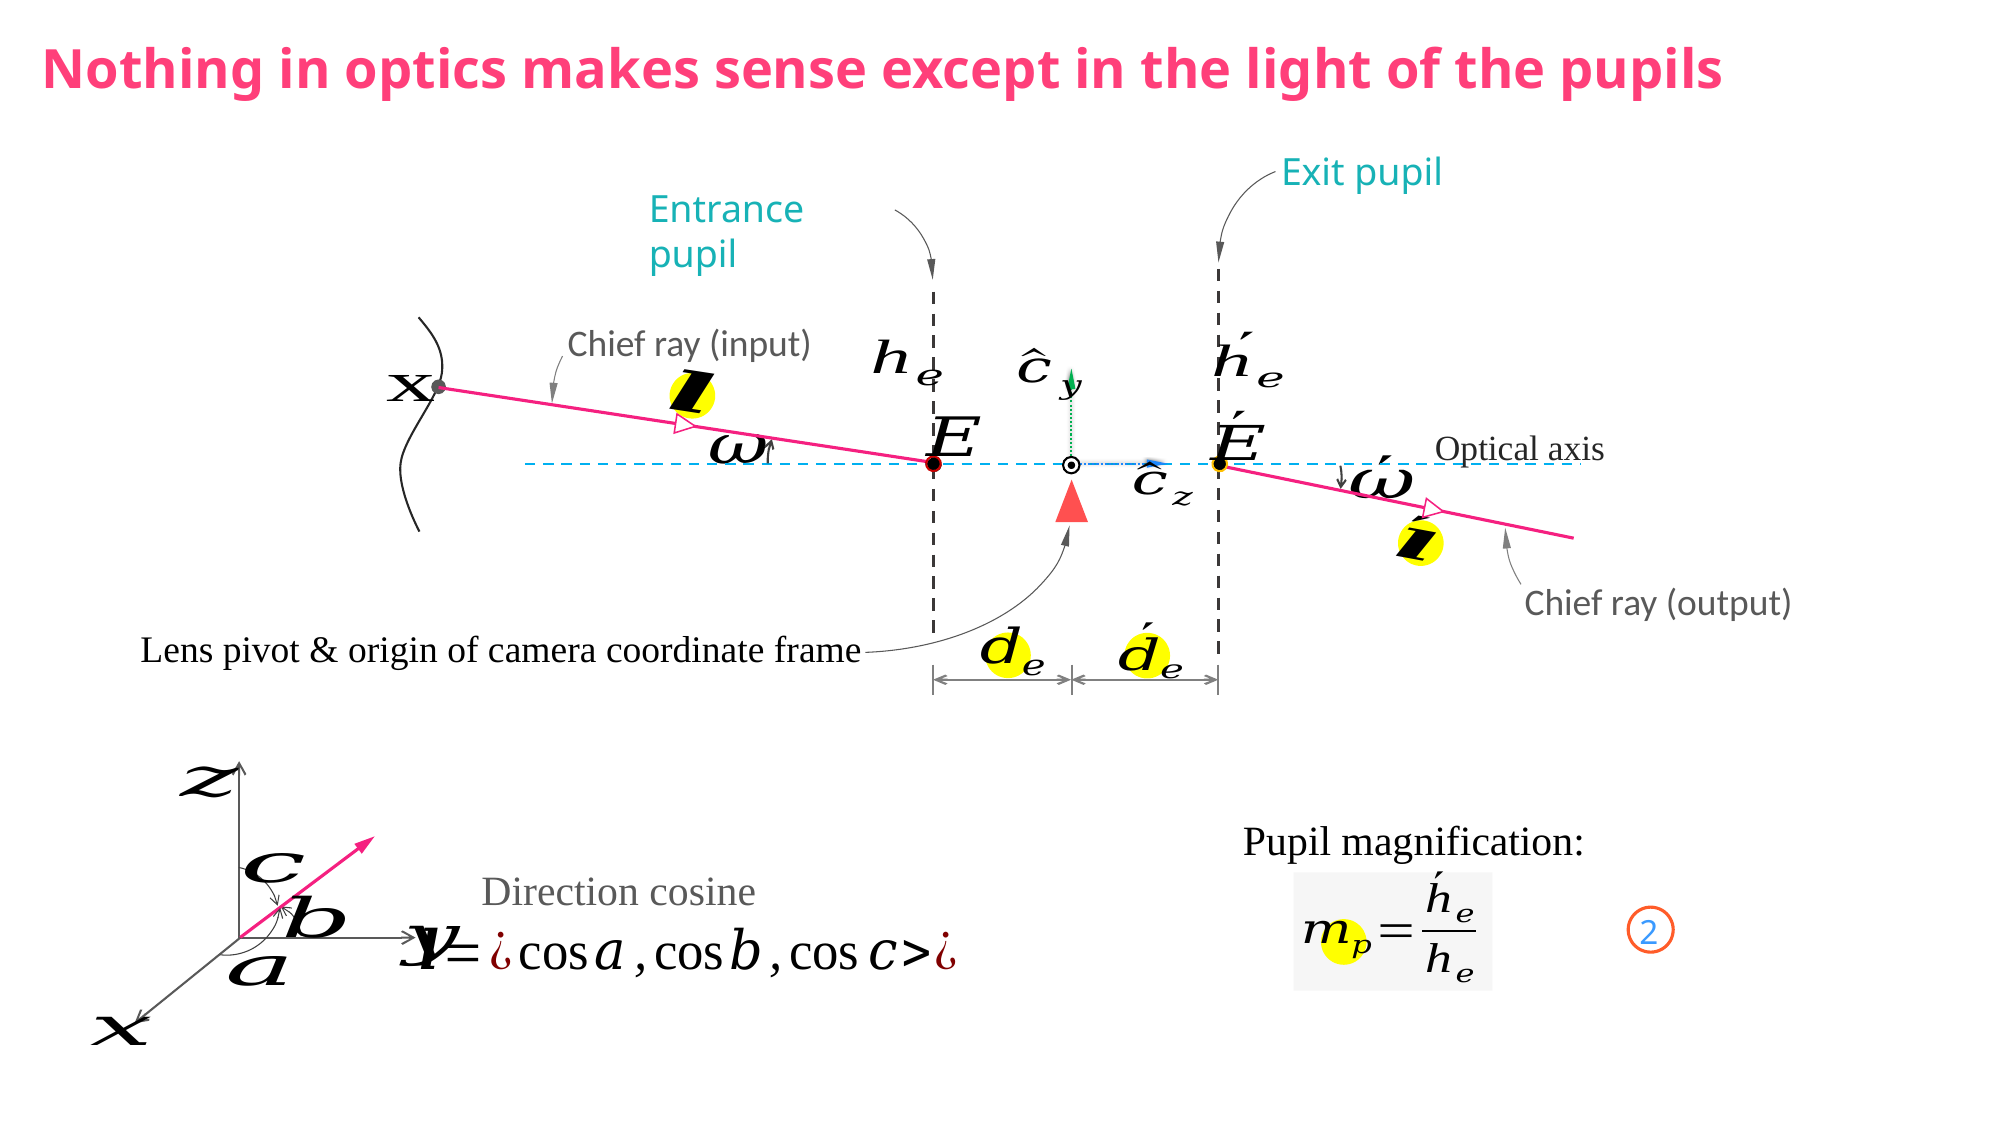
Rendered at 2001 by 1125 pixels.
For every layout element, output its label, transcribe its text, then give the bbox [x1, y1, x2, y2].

text_box Nothing in optics makes sense except in the light of the pupils [26, 27, 1827, 108]
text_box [1625, 903, 1674, 960]
text_box [1319, 918, 1368, 966]
text_box Pupil magnification: [1228, 806, 1902, 872]
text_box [83, 748, 470, 1059]
text_box [1293, 872, 1493, 992]
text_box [419, 856, 961, 983]
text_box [123, 140, 1810, 695]
